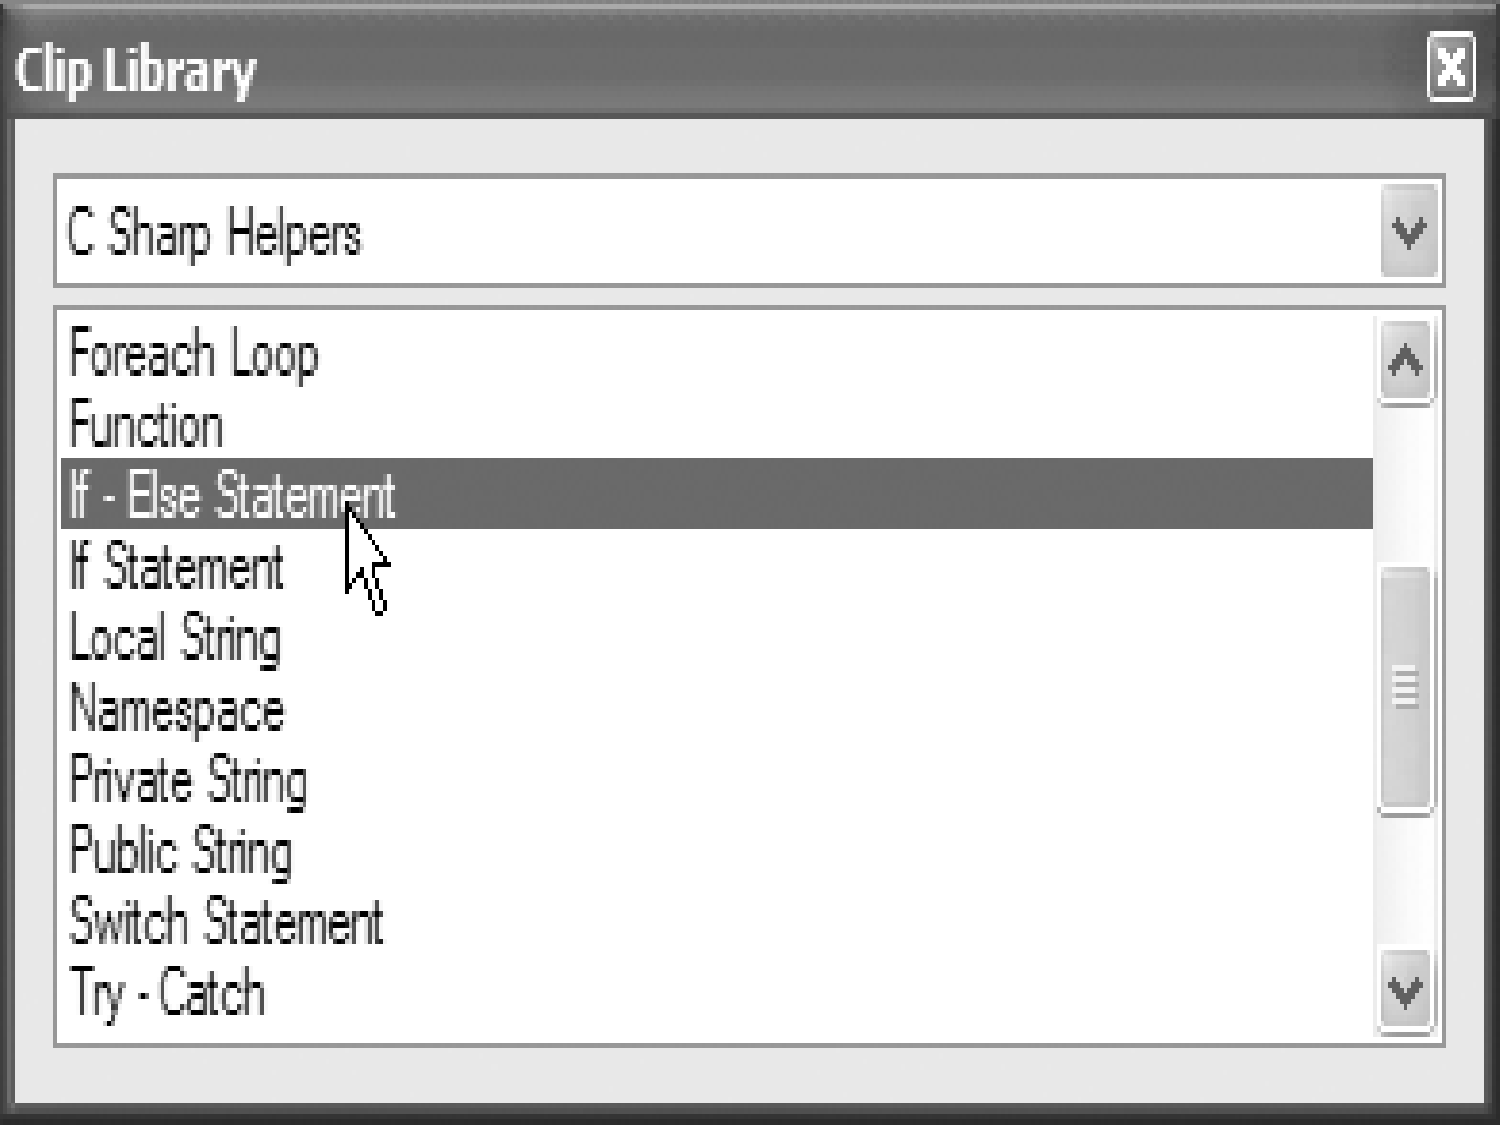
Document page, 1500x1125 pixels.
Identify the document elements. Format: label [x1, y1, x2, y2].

list [0, 0, 1500, 1125]
